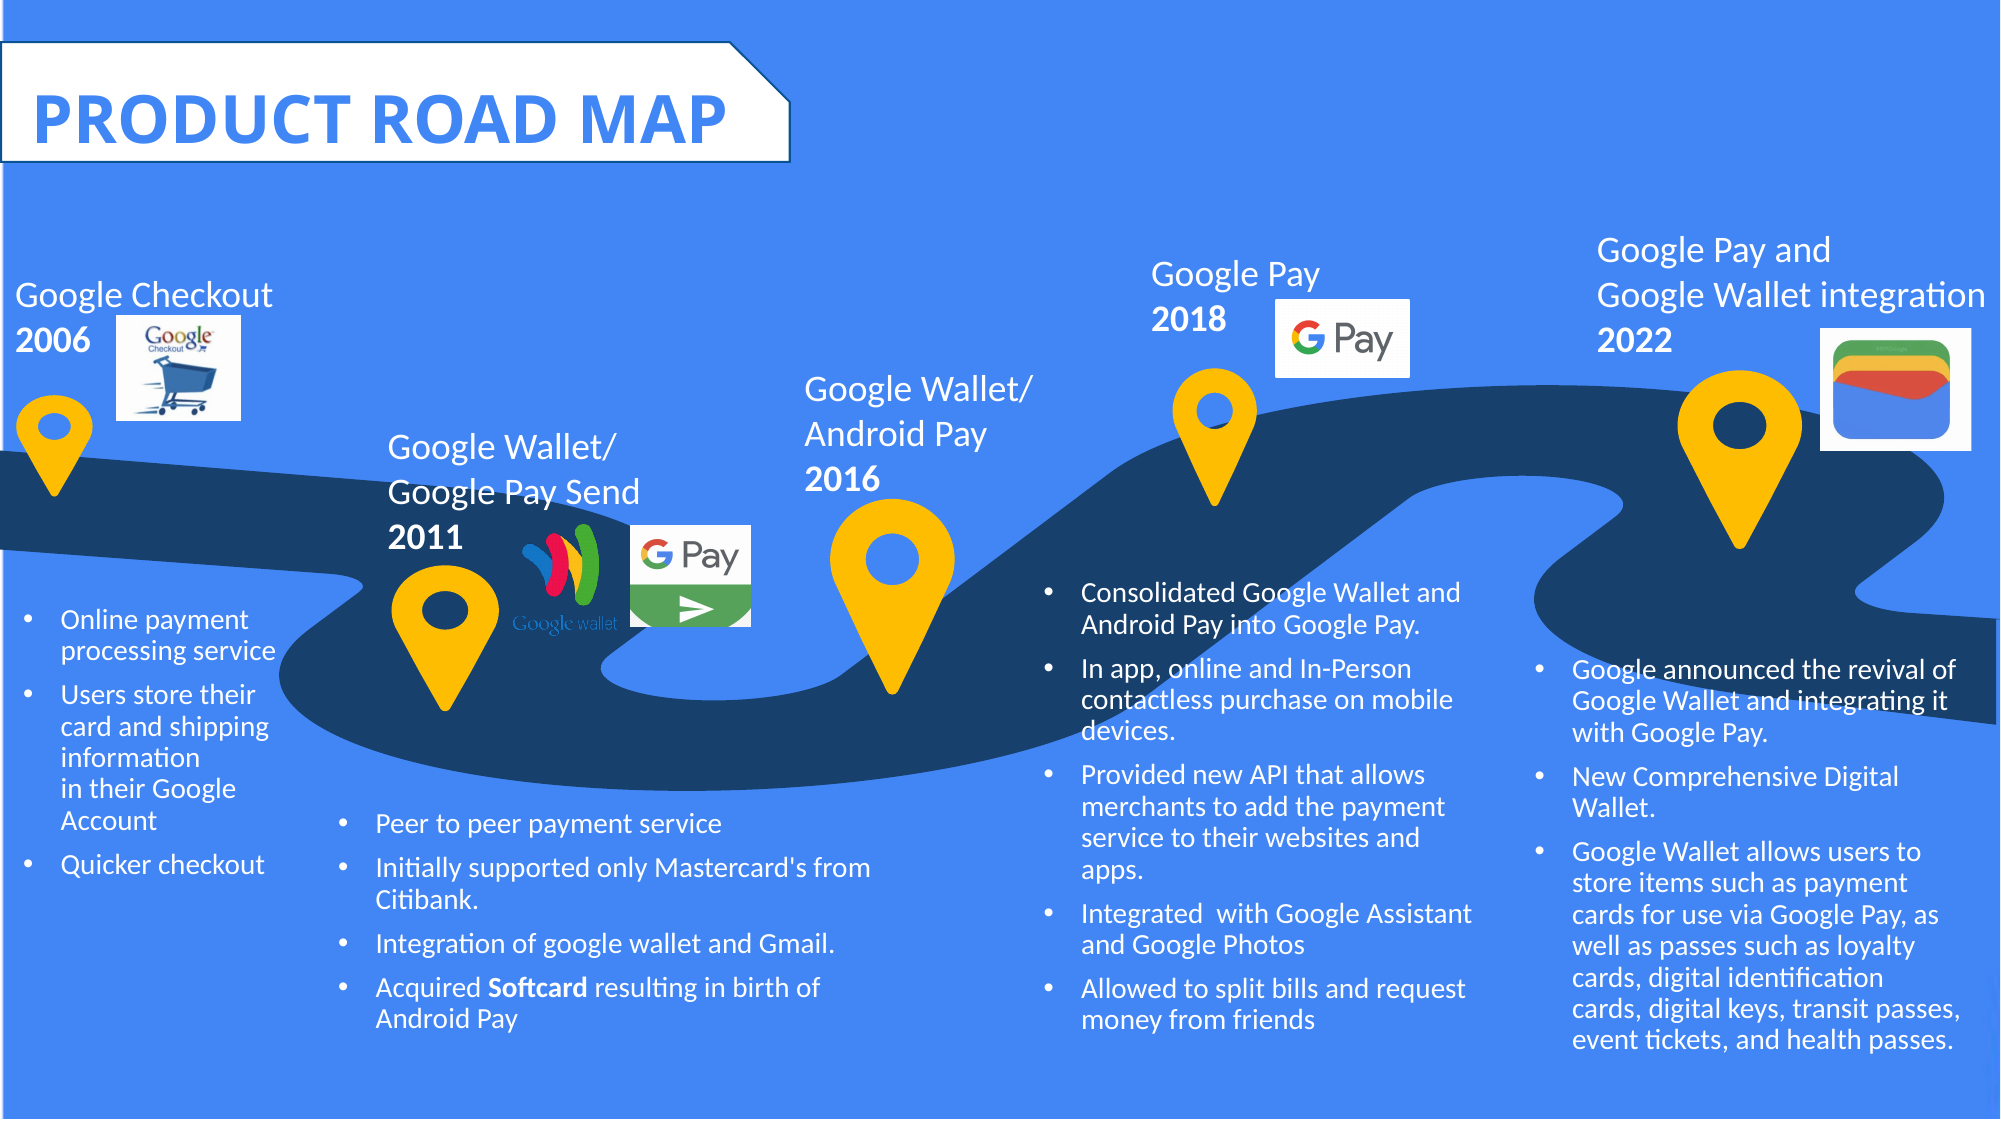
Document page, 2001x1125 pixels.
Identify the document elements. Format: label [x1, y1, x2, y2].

picture [116, 315, 241, 421]
picture [502, 514, 628, 646]
picture [1820, 328, 1972, 451]
picture [1275, 299, 1410, 378]
picture [630, 525, 751, 627]
text_box [0, 1119, 2000, 1125]
list [0, 0, 2000, 1119]
